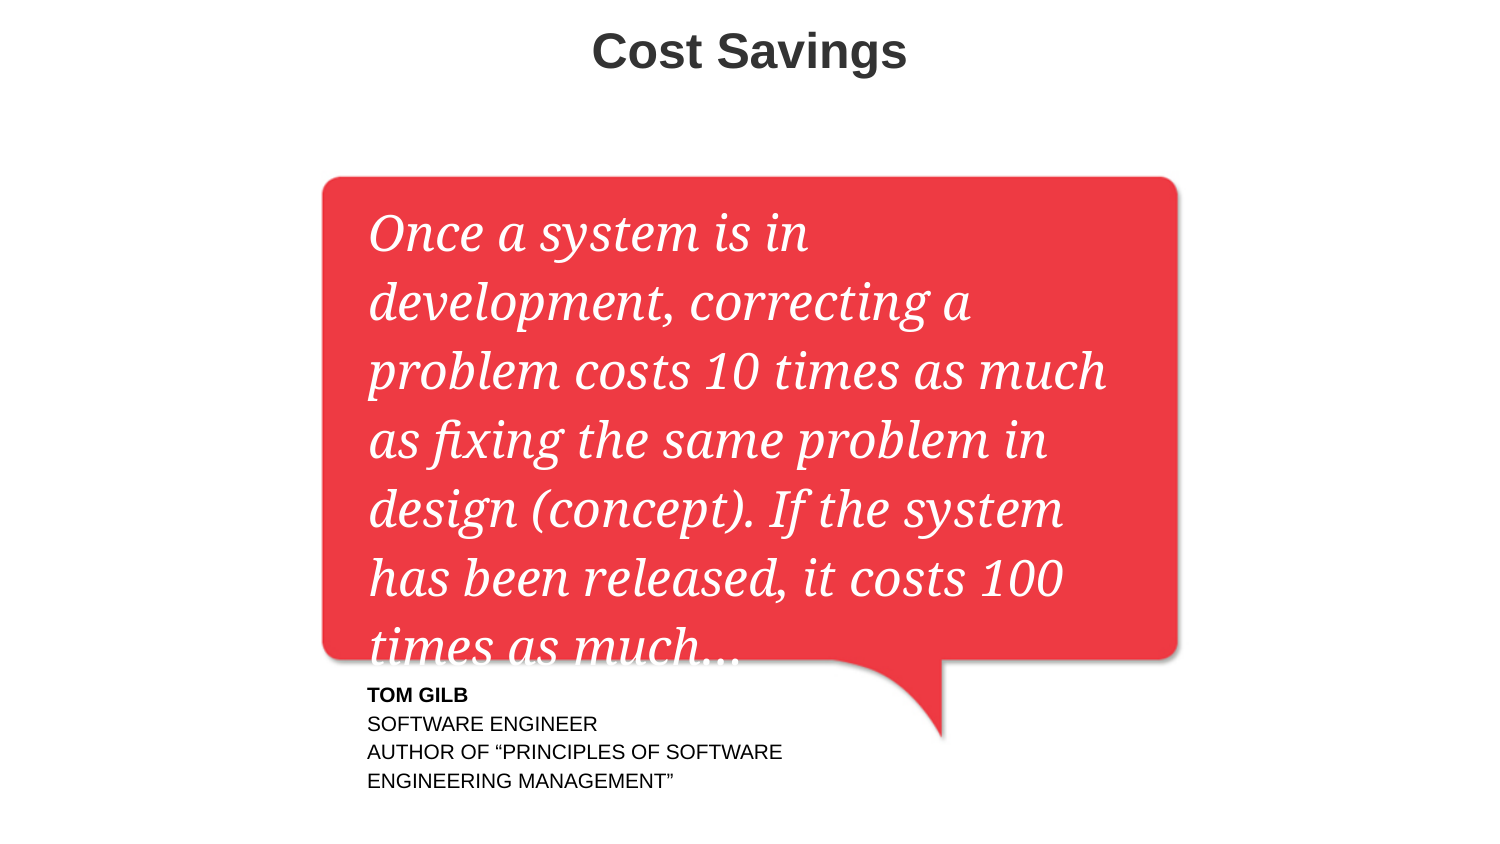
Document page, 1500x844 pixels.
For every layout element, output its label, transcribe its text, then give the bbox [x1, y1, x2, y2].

text_box TOM GILB SOFTWARE ENGINEER AUTHOR OF “PRINCIPLES OF SOFTWARE ENGINEERING MANAGEMENT” [352, 663, 941, 807]
text_box Cost Savings [0, 0, 1500, 97]
picture [140, 97, 1360, 844]
text_box Once a system is in development, correcting a problem costs 10 times as much as fixing the same problem in design (concept). If the system has been released, it costs 100 times as much… [353, 177, 1145, 614]
